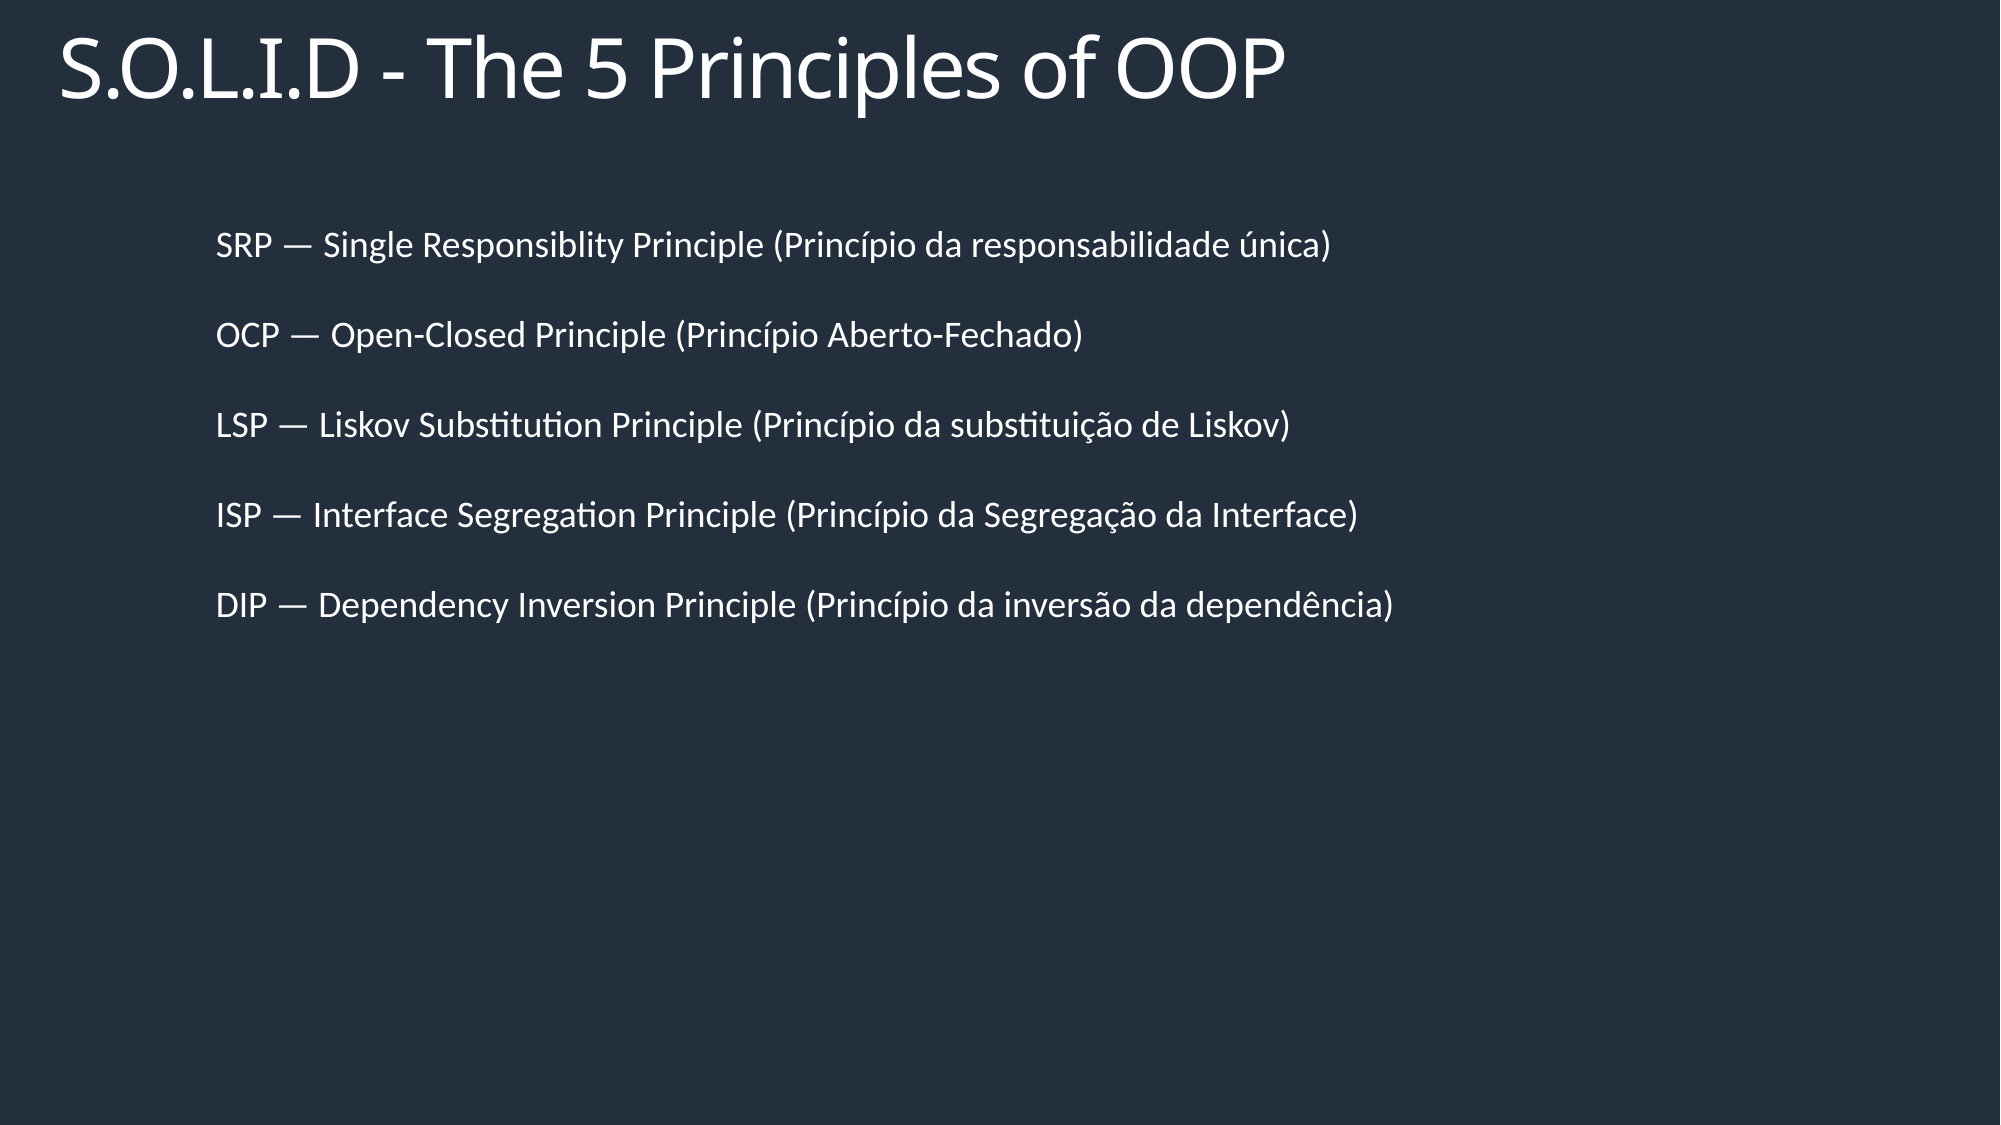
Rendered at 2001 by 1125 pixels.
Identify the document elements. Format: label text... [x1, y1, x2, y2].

text_box SRP — Single Responsiblity Principle (Princípio da responsabilidade única) OCP — Open-Closed Principle (Princípio Aberto-Fechado) LSP — Liskov Substitution Principle (Princípio da substituição de Liskov) ISP — Interface Segregation Principle (Princípio da Segregação da Interface) DIP — Dependency Inversion Principle (Princípio da inversão da dependência) [201, 212, 1411, 633]
text_box S.O.L.I.D - The 5 Principles of OOP [43, 18, 1957, 124]
